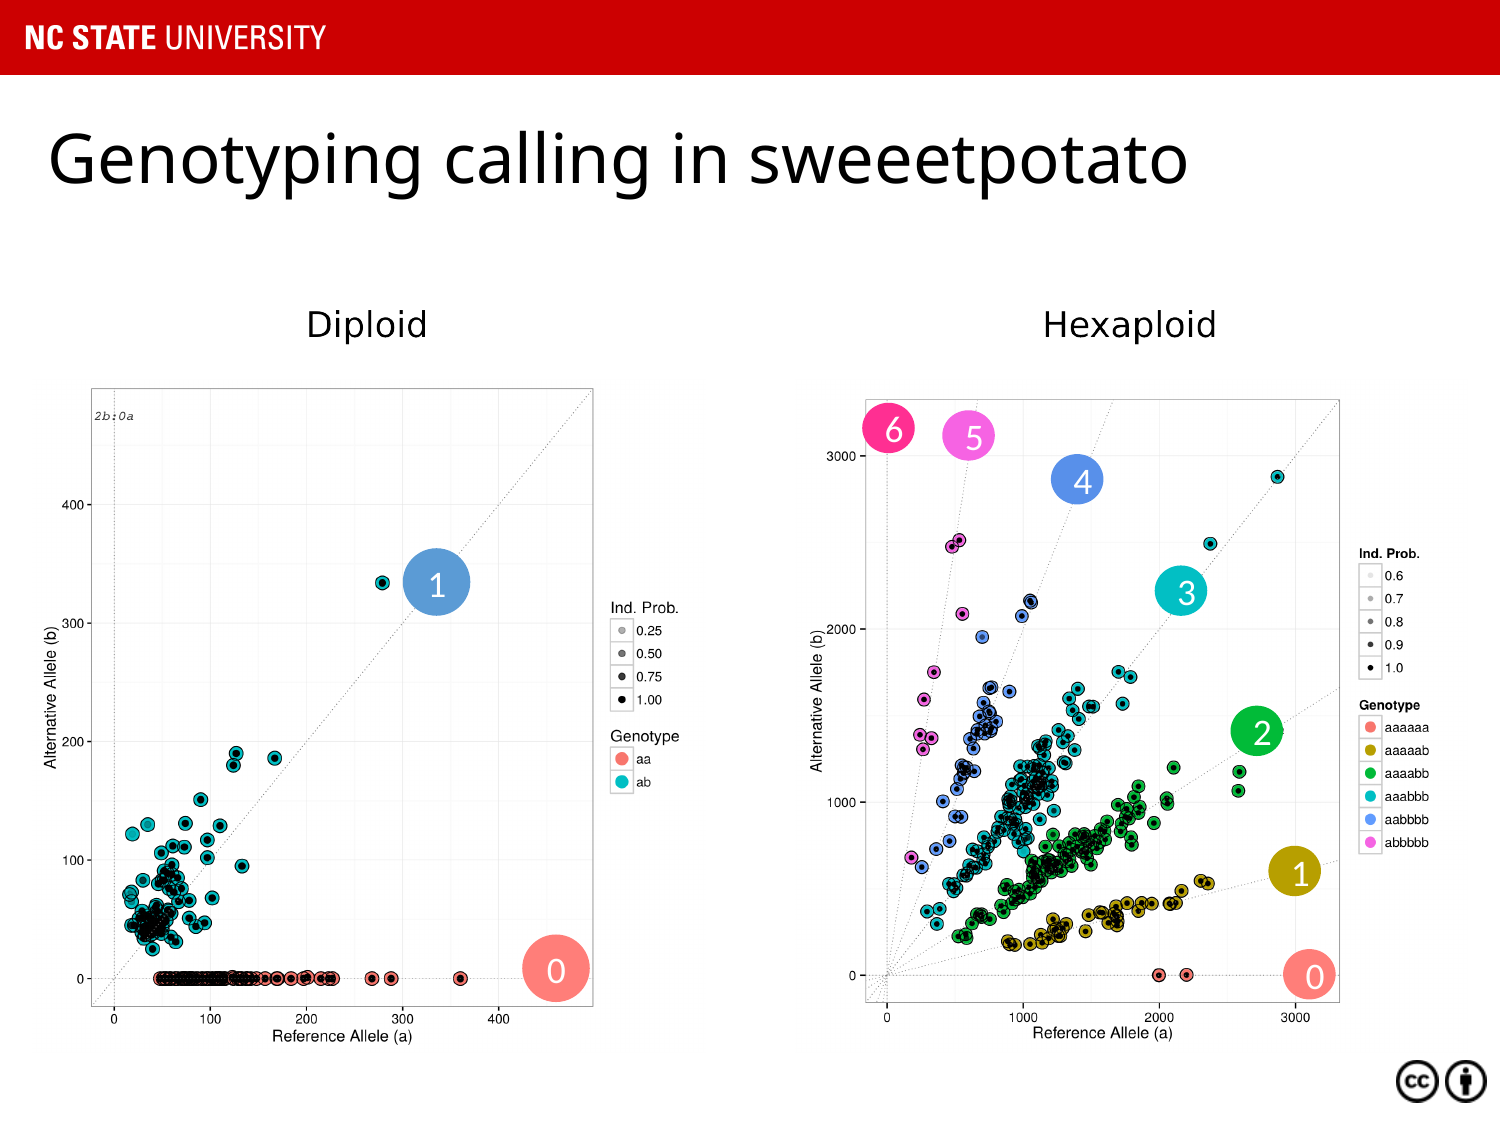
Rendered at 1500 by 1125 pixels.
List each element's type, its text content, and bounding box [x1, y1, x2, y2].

picture [1396, 1060, 1439, 1103]
picture [0, 0, 1500, 75]
title Genotyping calling in sweeetpotato [32, 93, 1327, 310]
picture [1445, 1060, 1487, 1103]
picture [32, 310, 1468, 1053]
